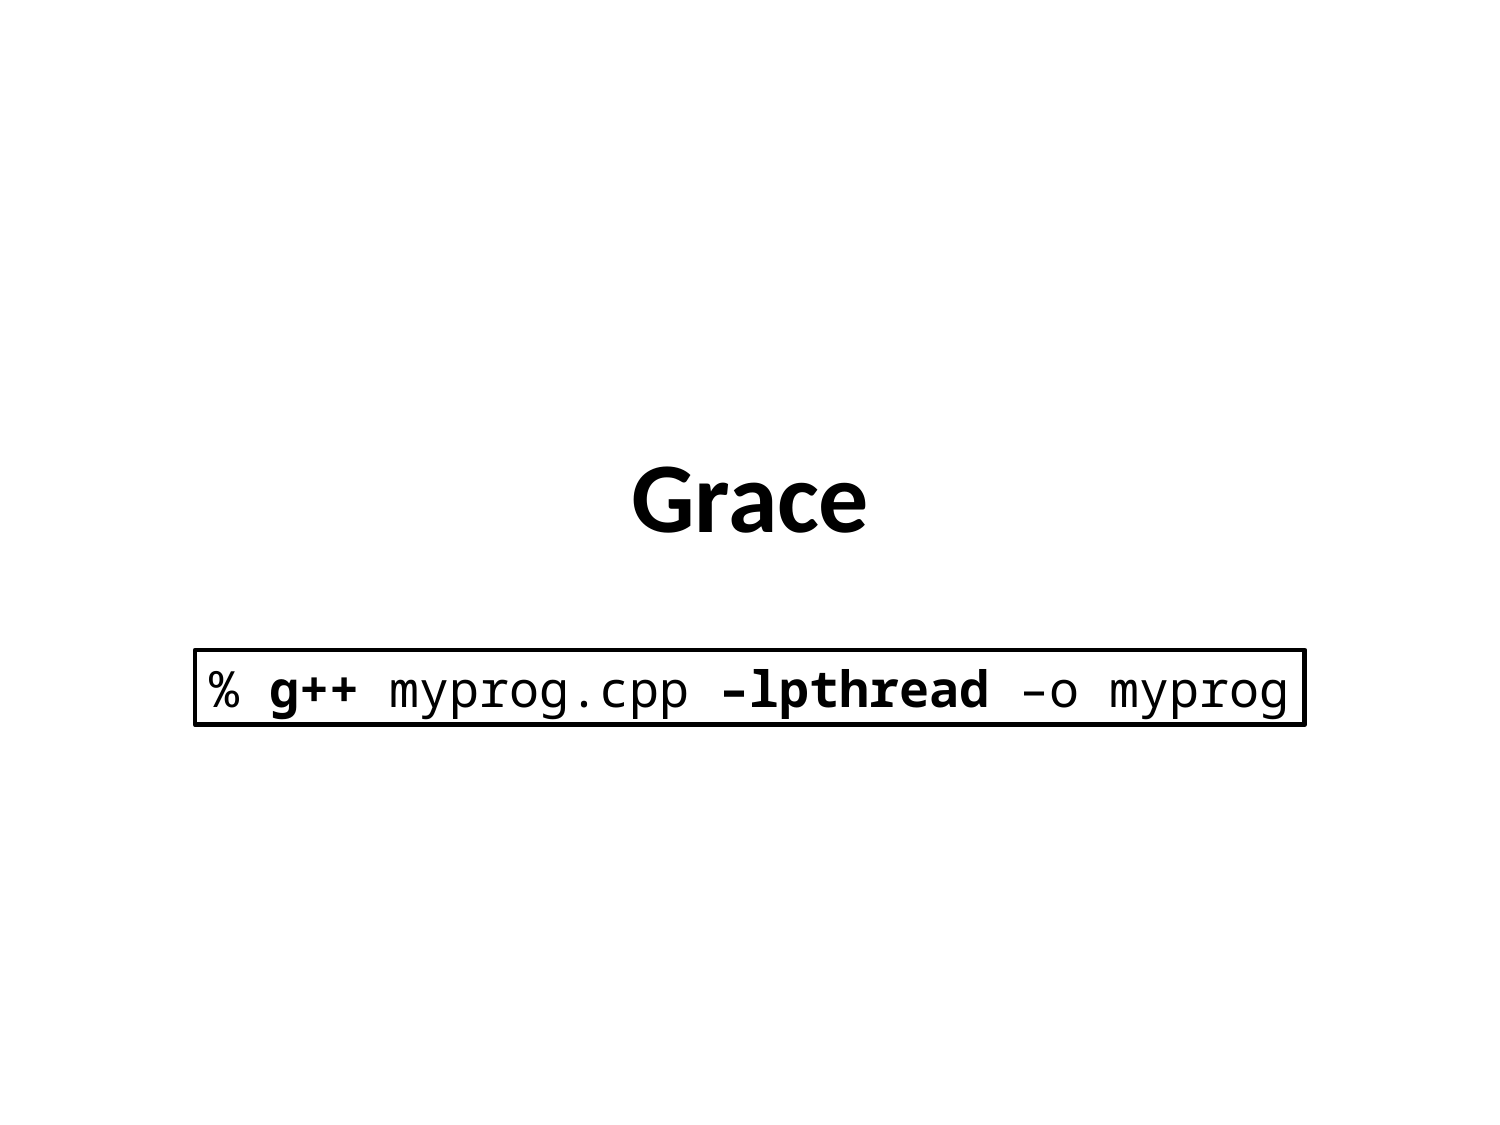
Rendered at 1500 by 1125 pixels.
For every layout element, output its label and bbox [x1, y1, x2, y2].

text_box [195, 649, 1305, 725]
text_box [575, 425, 925, 560]
